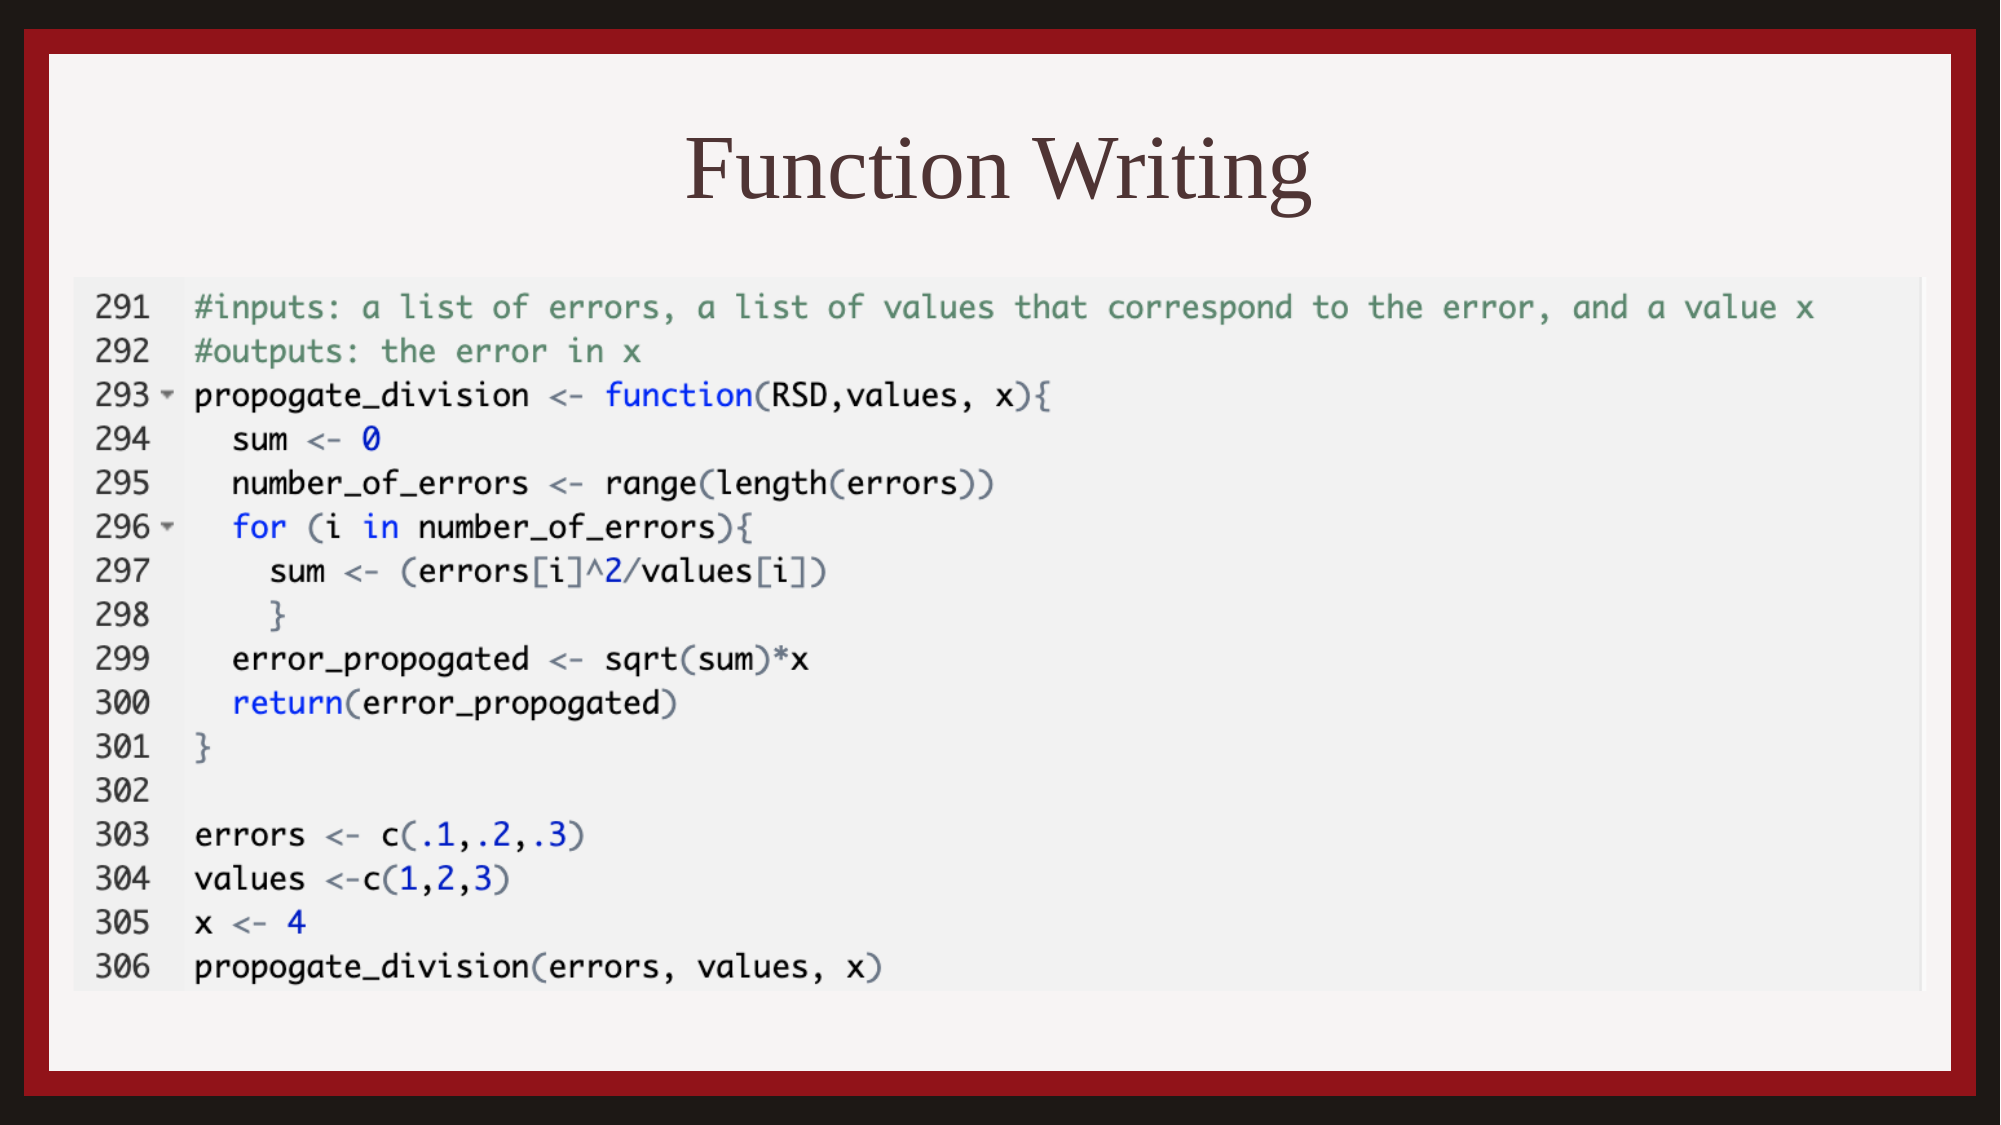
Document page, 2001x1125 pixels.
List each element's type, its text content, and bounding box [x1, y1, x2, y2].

picture [73, 277, 1927, 991]
title Function Writing [137, 59, 1863, 277]
